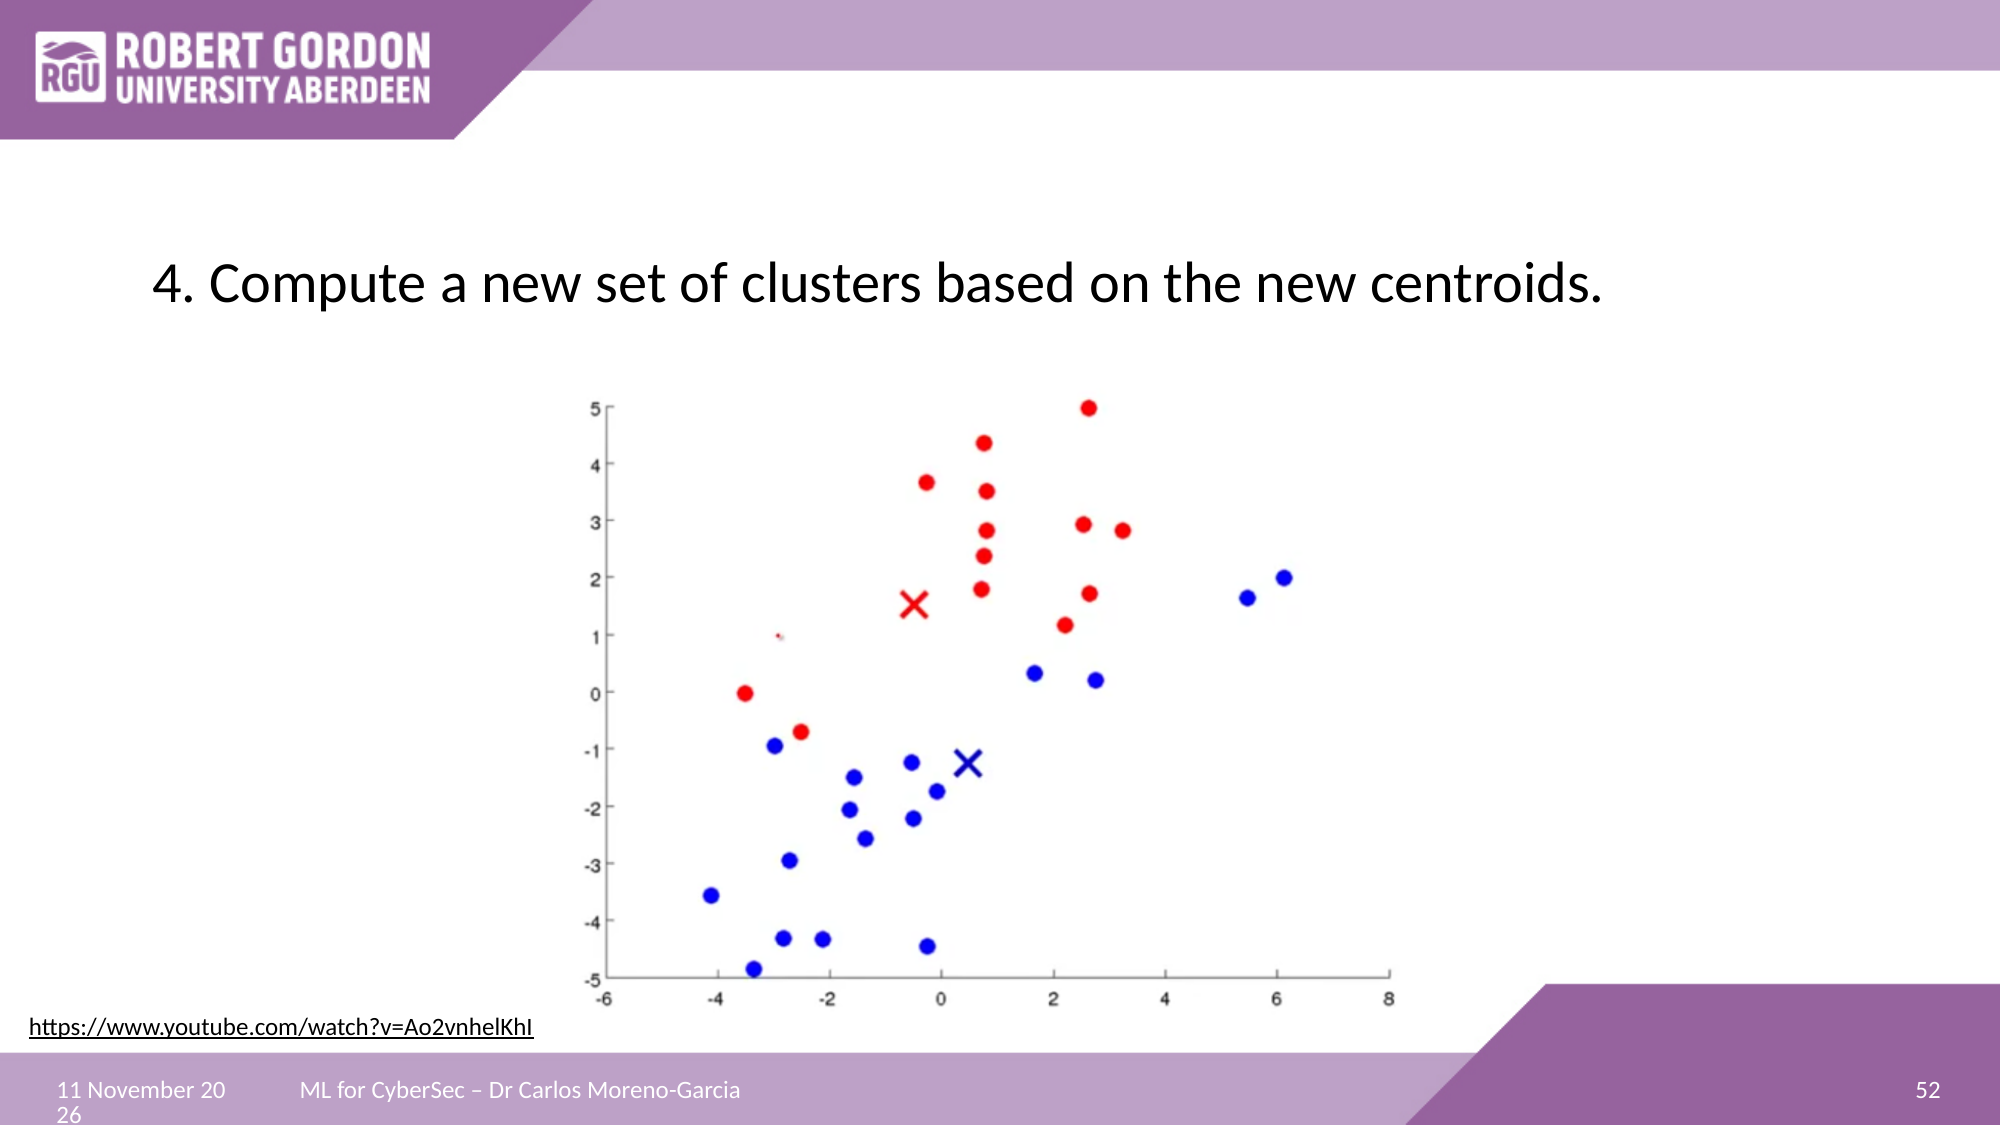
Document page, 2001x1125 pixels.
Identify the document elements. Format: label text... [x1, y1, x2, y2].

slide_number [41, 1058, 250, 1119]
picture [0, 0, 2000, 1125]
text_box https://www.youtube.com/watch?v=Ao2vnhelKhI [14, 1003, 555, 1049]
slide_number 52 [1412, 1058, 1956, 1119]
footer ML for CyberSec – Dr Carlos Moreno-Garcia [284, 1058, 1412, 1119]
list 4. Compute a new set of clusters based on the new centroids. [137, 244, 1863, 959]
